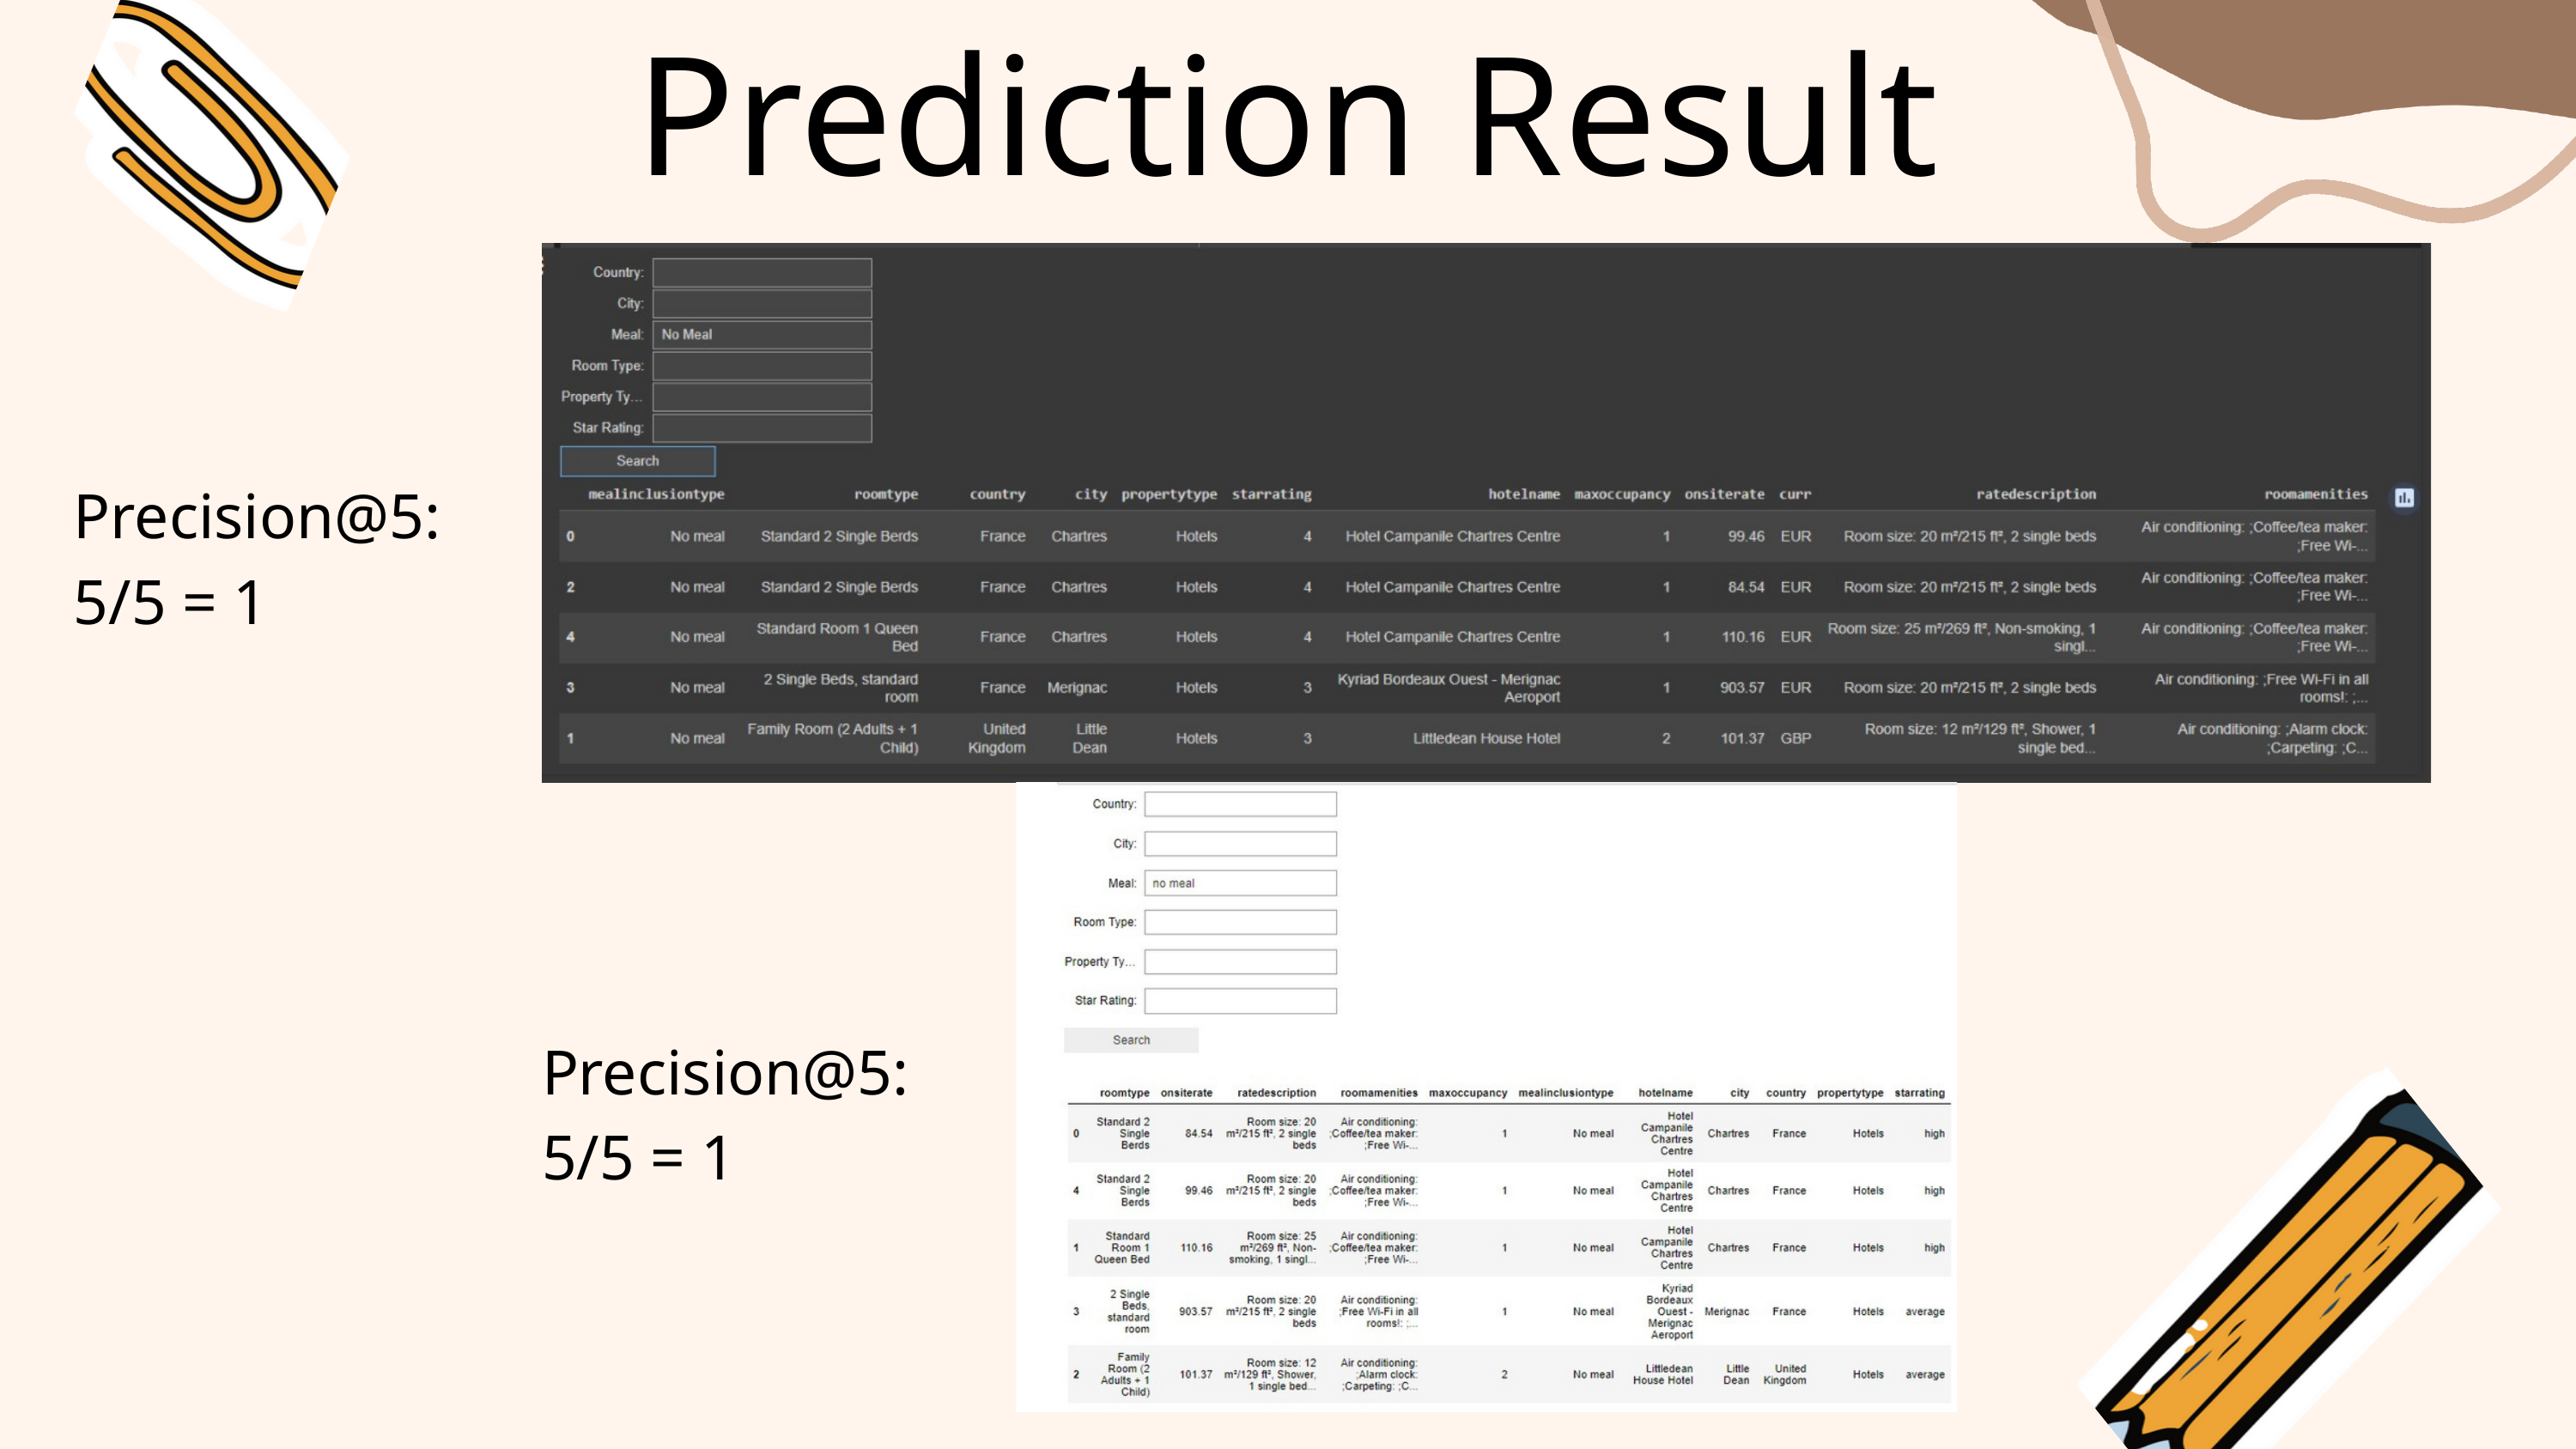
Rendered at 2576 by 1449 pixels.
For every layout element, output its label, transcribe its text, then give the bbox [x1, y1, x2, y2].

text_box [2012, 1028, 2576, 1449]
text_box [542, 243, 2432, 783]
text_box [33, 0, 330, 314]
text_box [2069, 0, 2576, 244]
text_box [1016, 782, 1958, 1412]
text_box Prediction Result [248, 0, 2328, 209]
text_box Precision@5: 5/5 = 1 [542, 1021, 951, 1192]
text_box Precision@5: 5/5 = 1 [73, 465, 483, 637]
